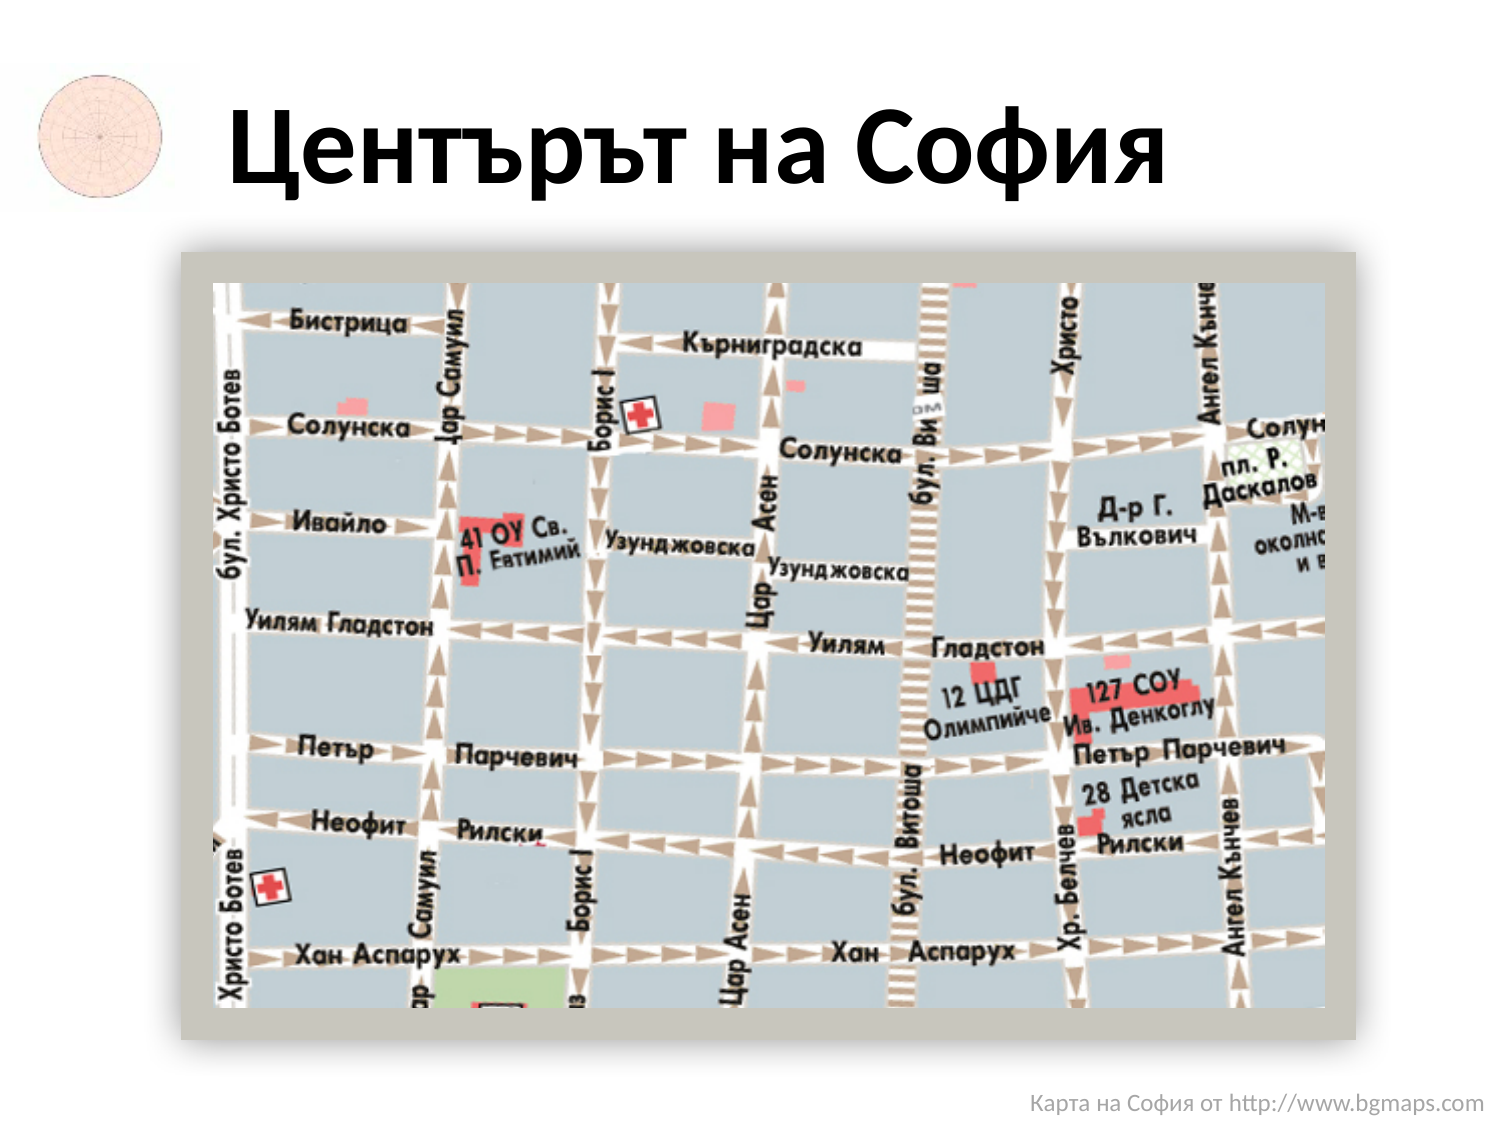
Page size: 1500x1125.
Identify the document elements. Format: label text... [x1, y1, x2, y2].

text_box Карта на София от http://www.bgmaps.com [924, 1079, 1500, 1125]
title Центърът на София [212, 45, 1500, 233]
picture [0, 63, 200, 212]
picture [212, 283, 1326, 1009]
